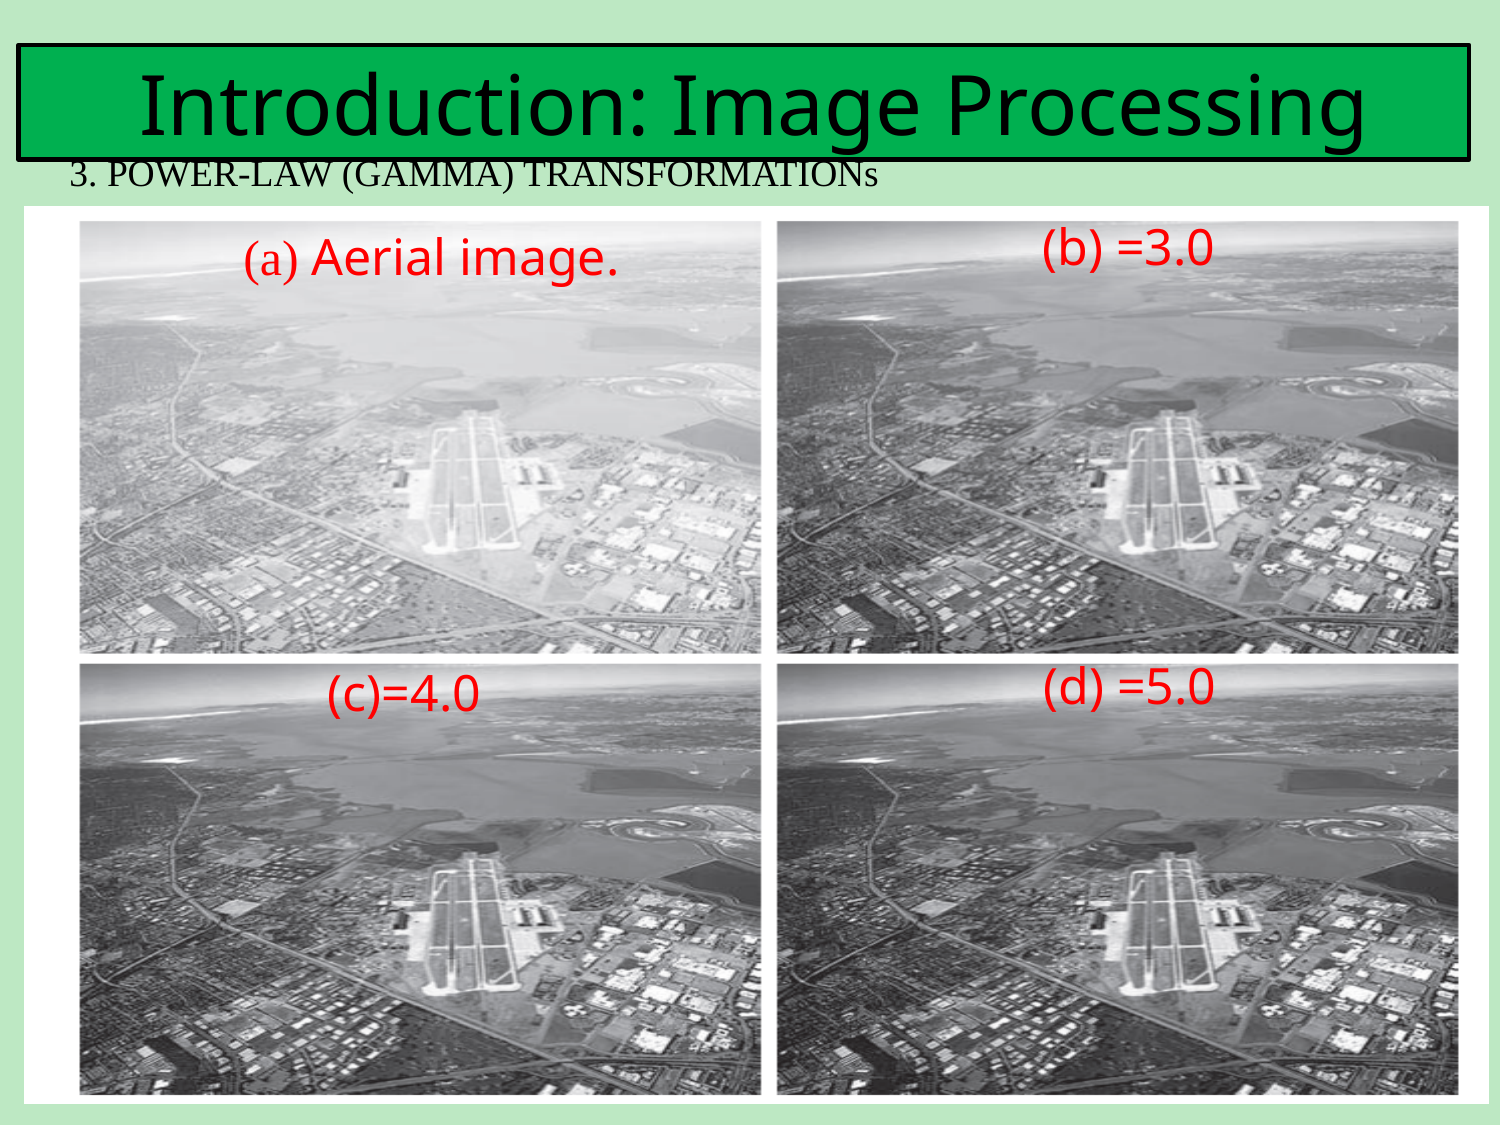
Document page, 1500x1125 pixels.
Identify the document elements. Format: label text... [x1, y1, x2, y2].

title Introduction: Image Processing [18, 45, 1469, 160]
picture [24, 206, 1490, 1105]
